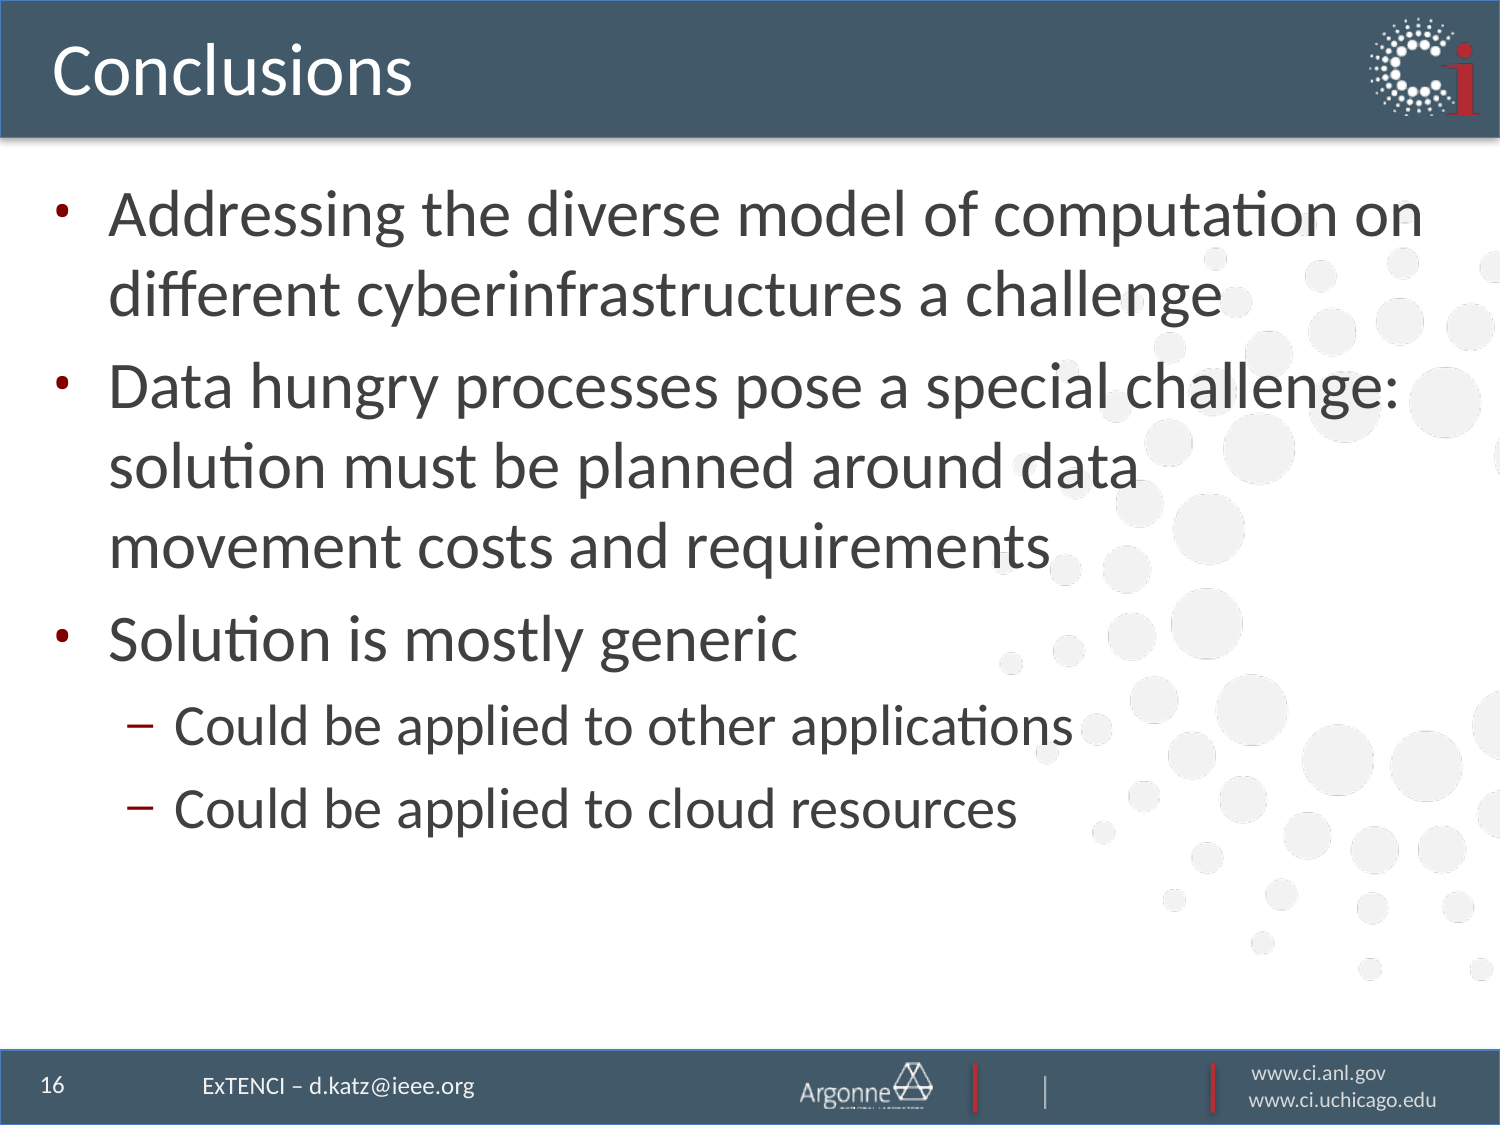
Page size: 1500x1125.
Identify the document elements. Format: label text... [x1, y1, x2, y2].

list Addressing the diverse model of computation on different cyberinfrastructures a challenge Data hungry processes pose a special challenge: solution must be planned around data movement costs and requirements Solution is mostly generic Could be applied to other applications Could be applied to cloud resources [37, 162, 1441, 1025]
title Conclusions [37, 0, 1313, 138]
